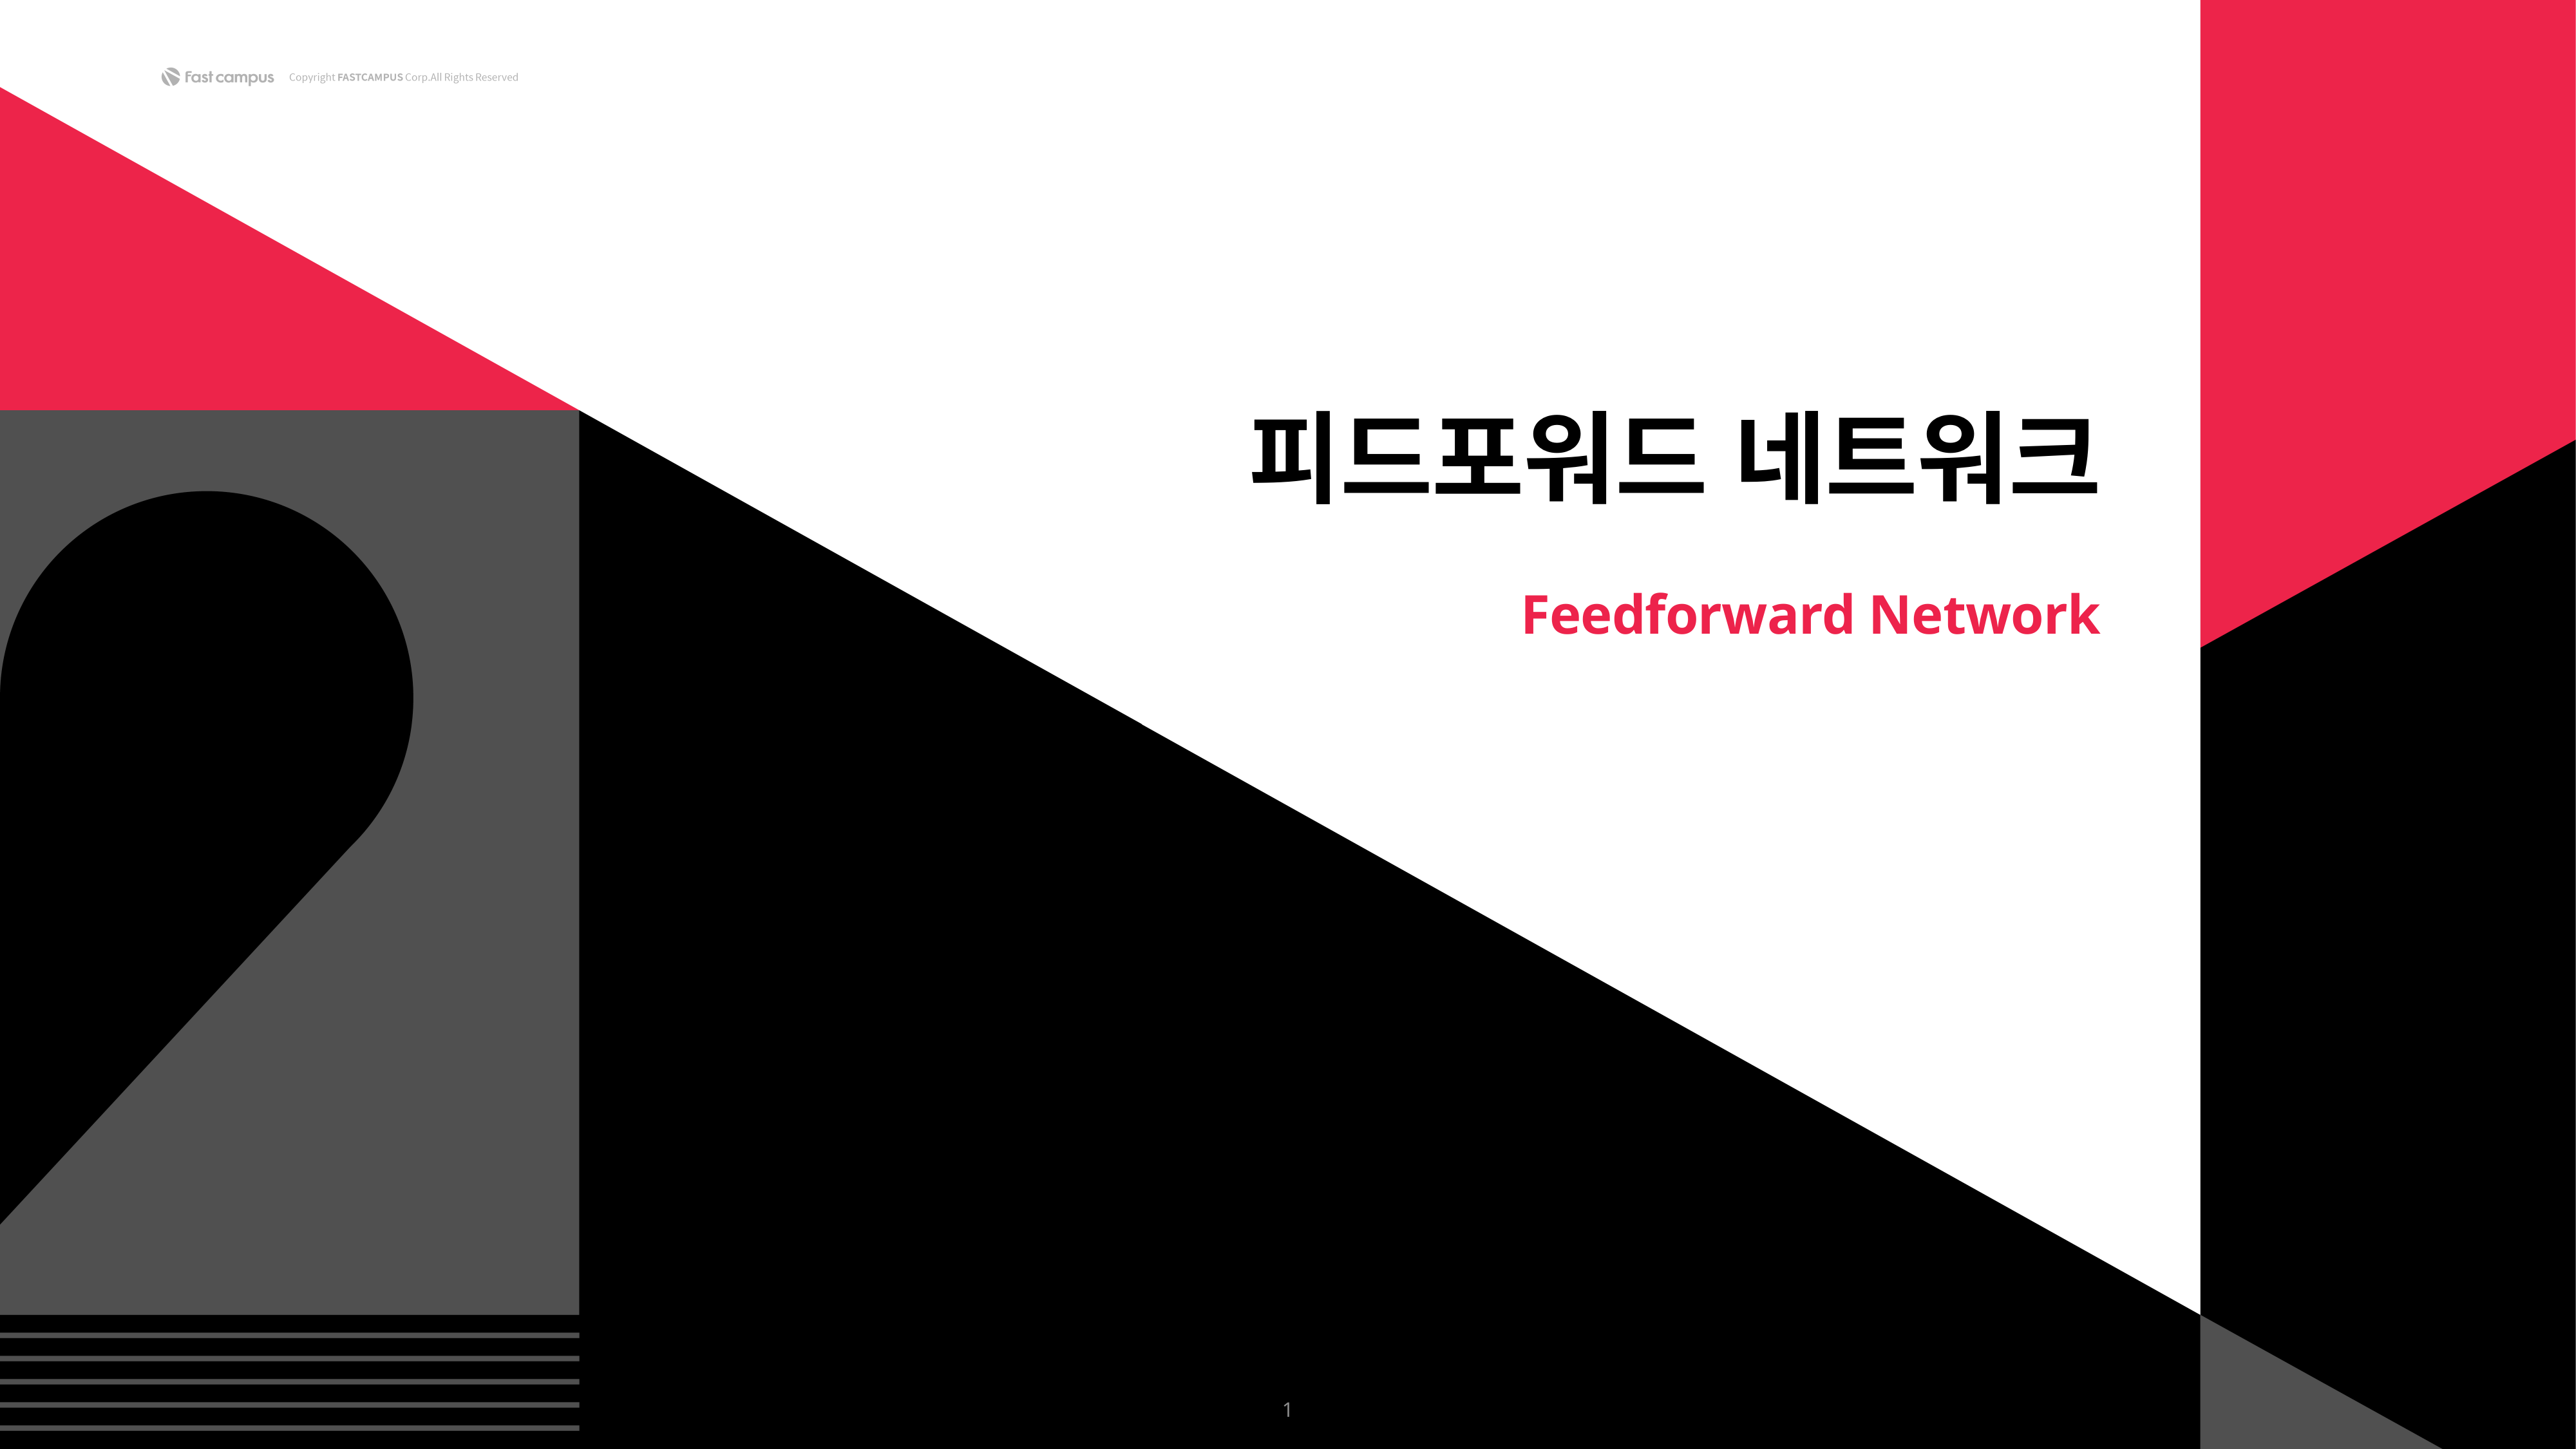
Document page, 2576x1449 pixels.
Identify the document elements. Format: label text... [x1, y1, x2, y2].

text_box 피드포워드 네트워크 Feedforward Network [254, 390, 2107, 650]
picture [0, 0, 2576, 1449]
slide_number 1 [998, 1372, 1578, 1449]
